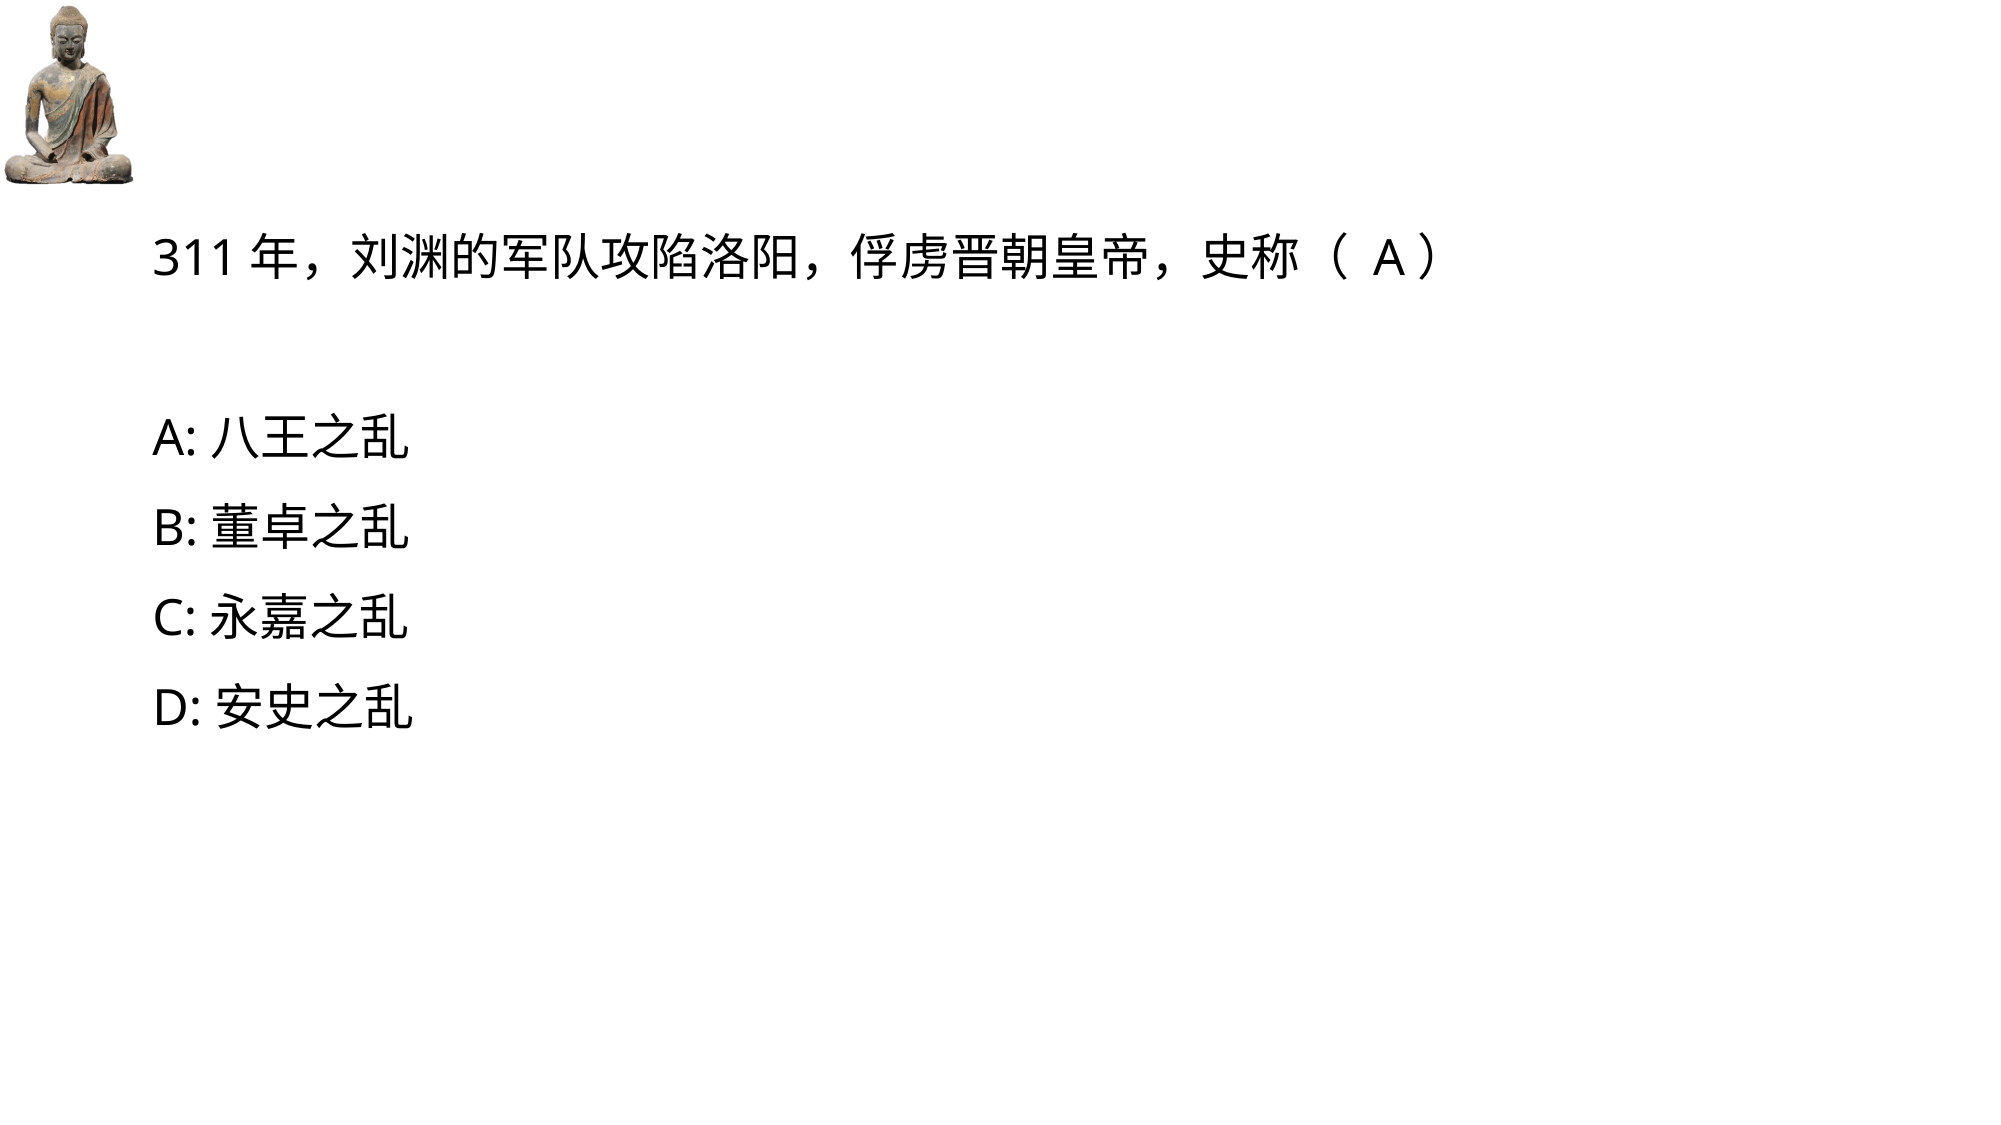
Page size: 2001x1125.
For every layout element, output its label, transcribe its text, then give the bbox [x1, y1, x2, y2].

picture [0, 2, 138, 196]
list 311年，刘渊的军队攻陷洛阳，俘虏晋朝皇帝，史称（ A） A:八王之乱 B:董卓之乱 C:永嘉之乱 D:安史之乱 [137, 187, 1863, 1014]
